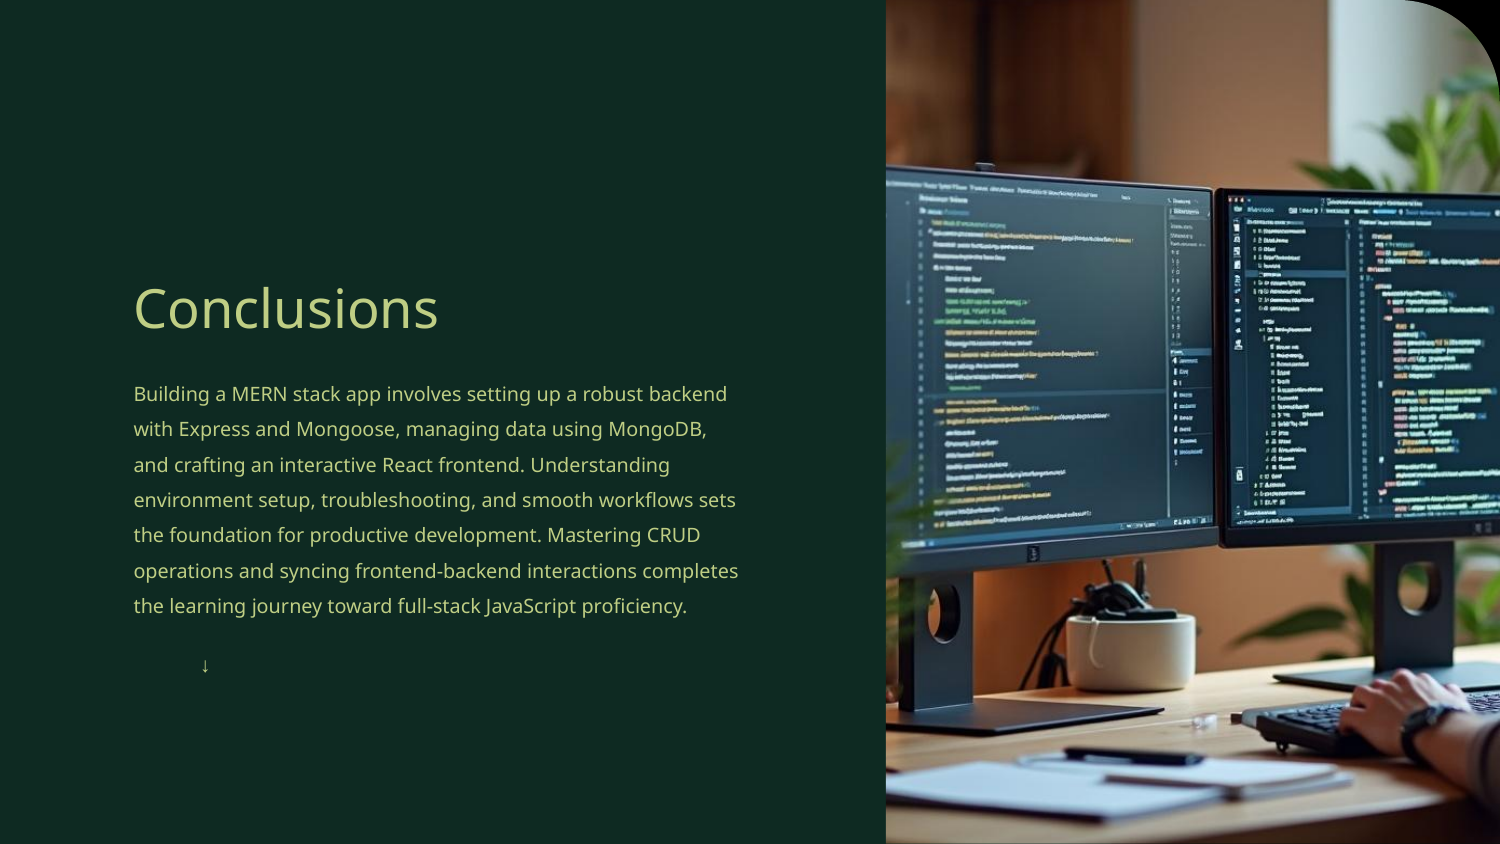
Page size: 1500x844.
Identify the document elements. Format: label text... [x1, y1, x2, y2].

subtitle Building a MERN stack app involves setting up a robust backend with Express and Mongoose, managing data using MongoDB, and crafting an interactive React frontend. Understanding environment setup, troubleshooting, and smooth workflows sets the foundation for productive development. Mastering CRUD operations and syncing frontend-backend interactions completes the learning journey toward full-stack JavaScript proficiency. [118, 354, 758, 639]
text_box ↓ [118, 651, 293, 677]
text_box [885, 0, 1500, 844]
title Conclusions [118, 129, 758, 354]
